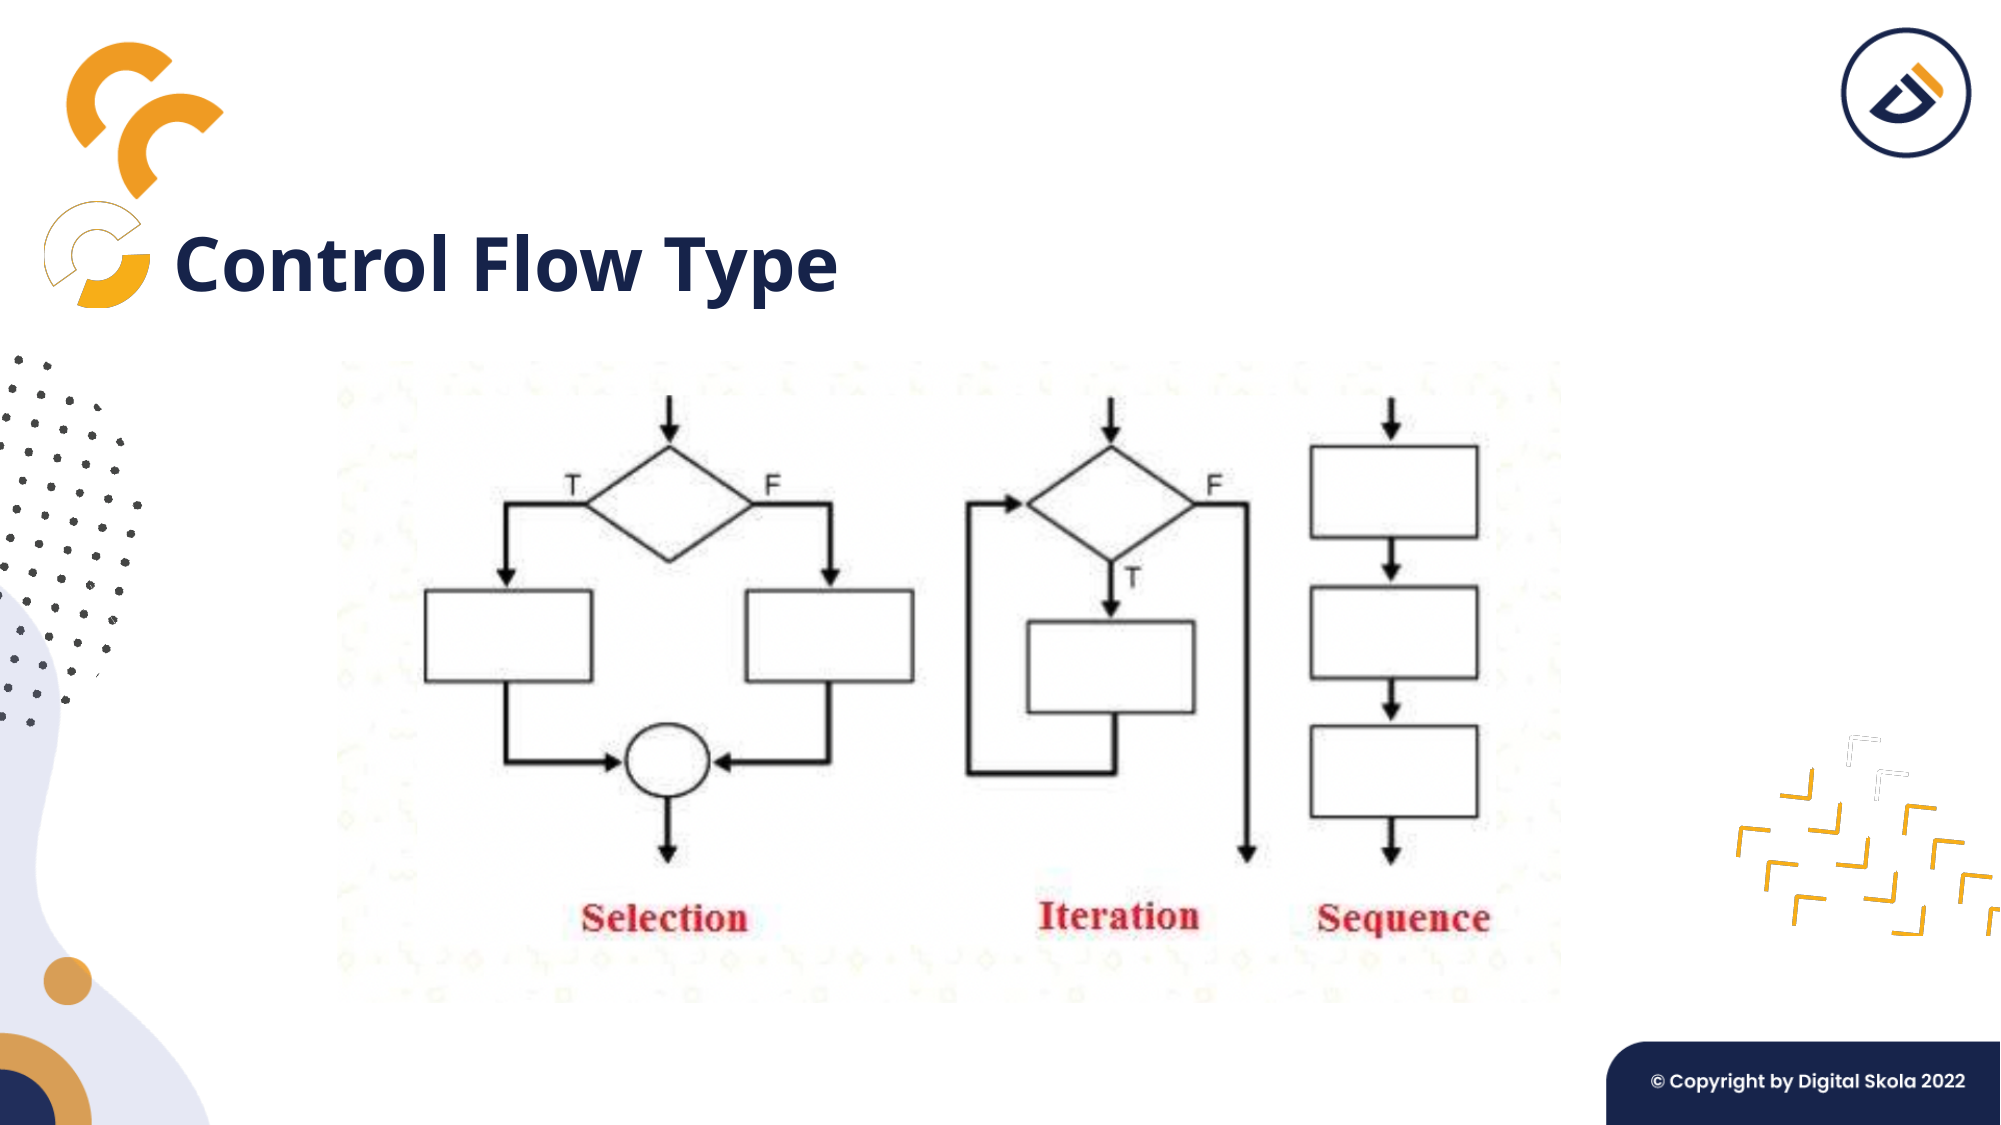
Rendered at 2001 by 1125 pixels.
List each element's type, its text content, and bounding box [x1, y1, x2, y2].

text_box Control Flow Type [158, 117, 1439, 359]
picture [0, 0, 2000, 1125]
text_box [0, 332, 553, 1125]
